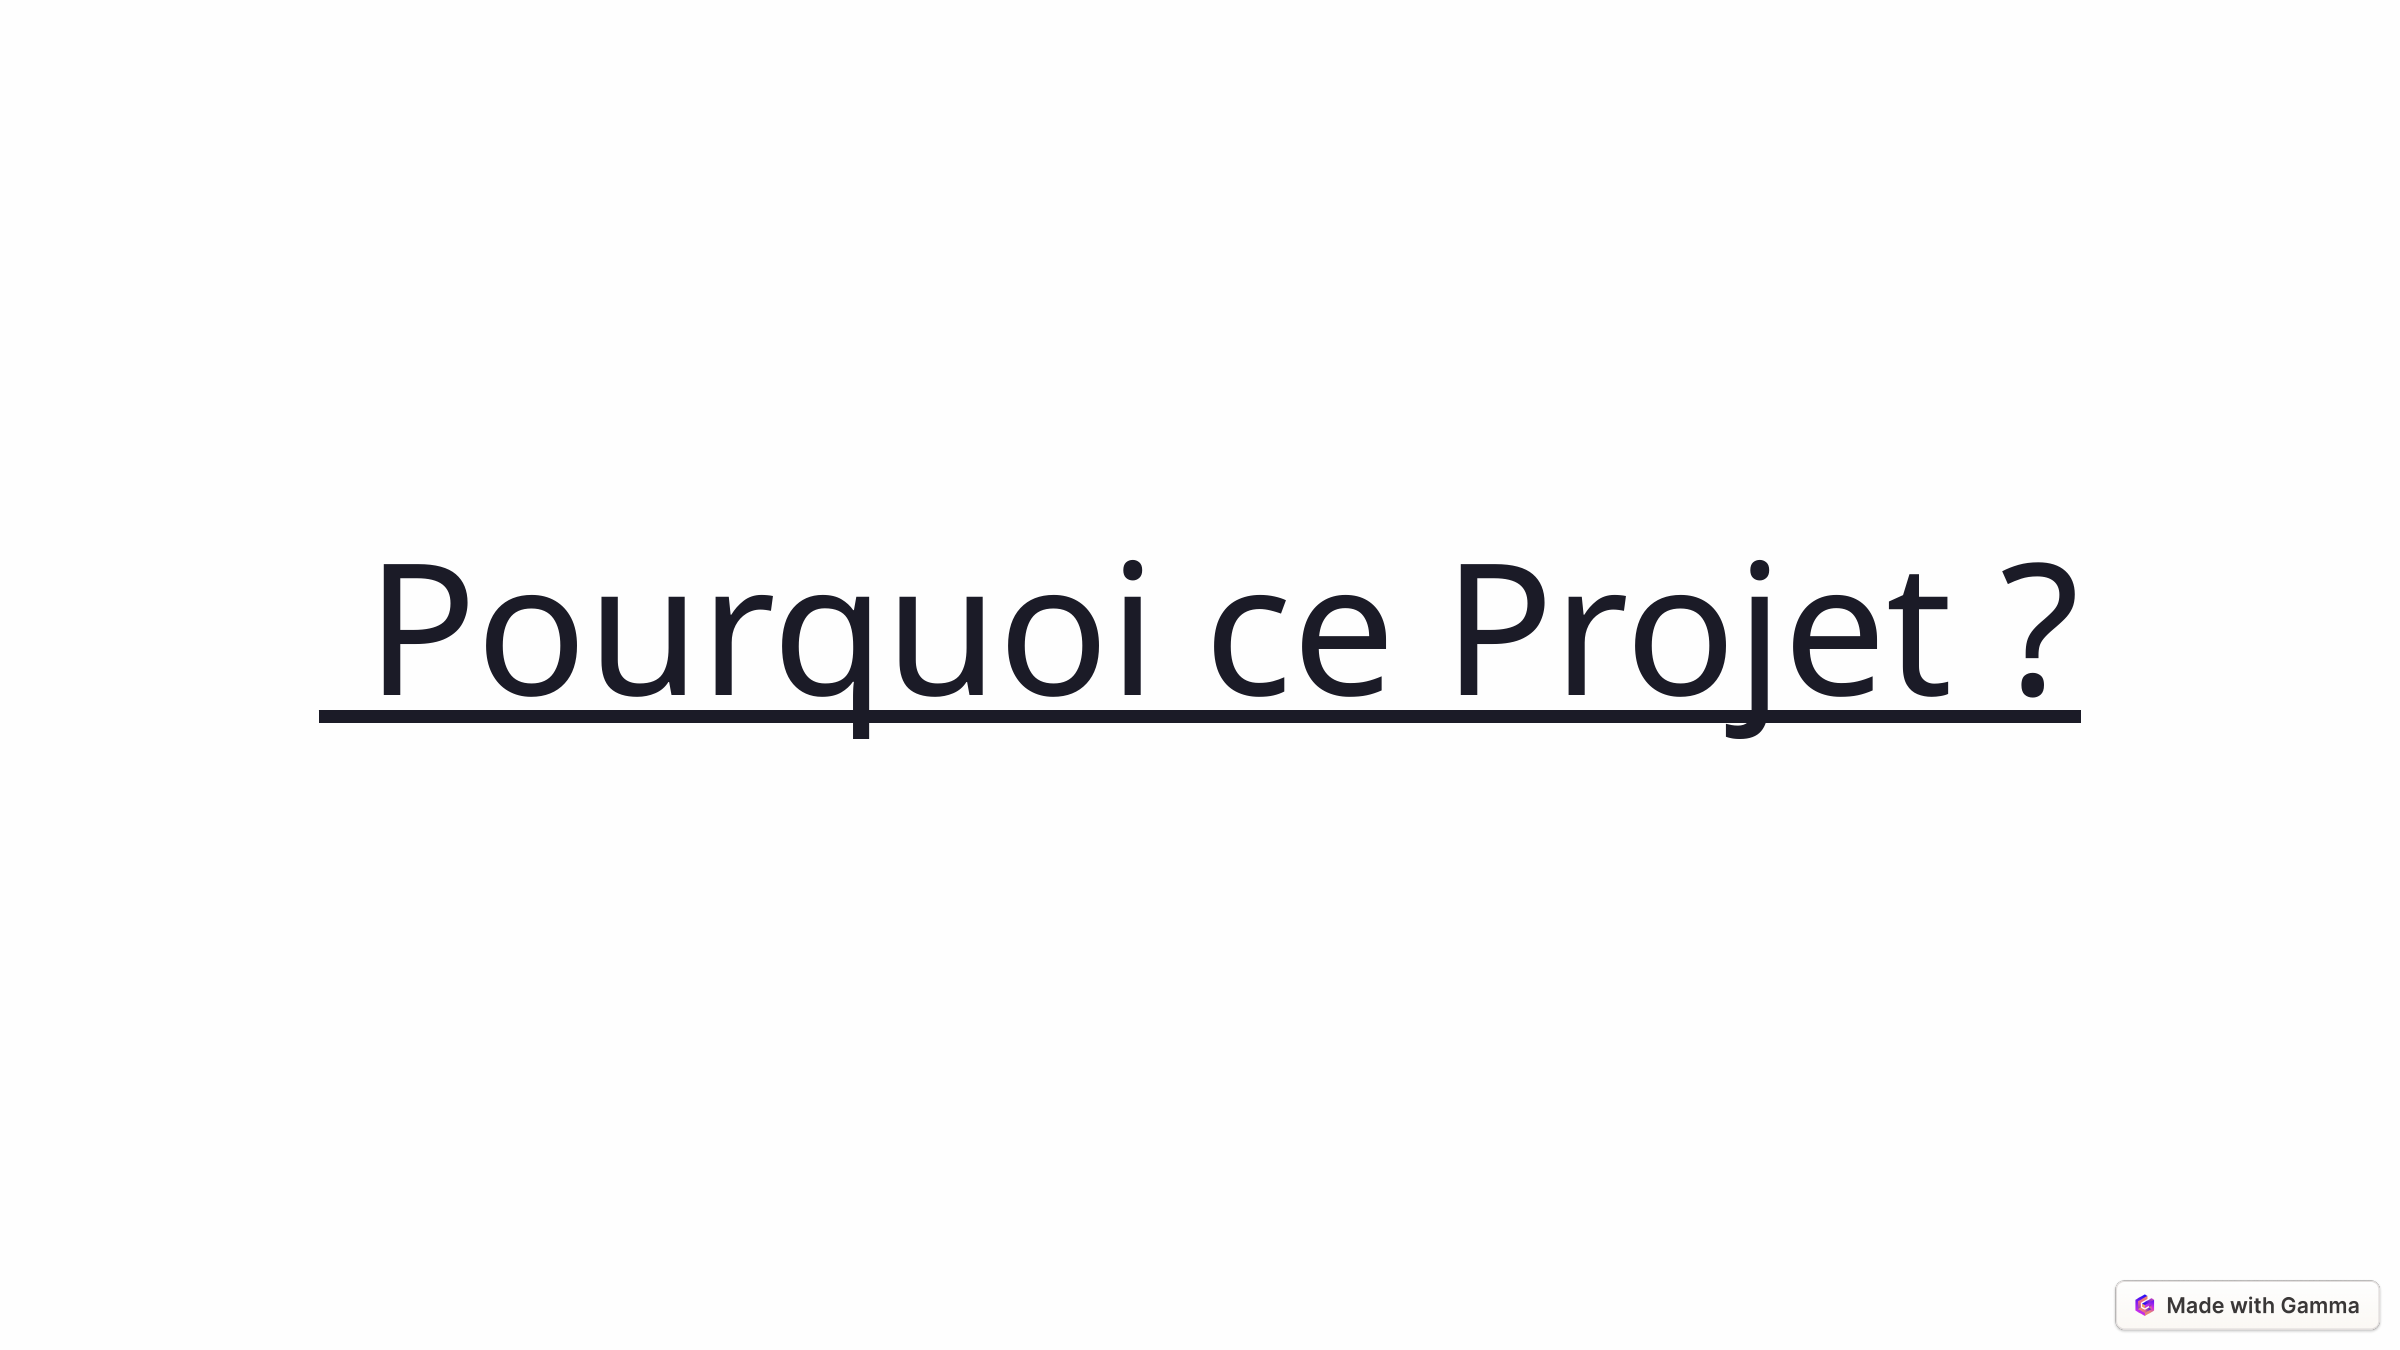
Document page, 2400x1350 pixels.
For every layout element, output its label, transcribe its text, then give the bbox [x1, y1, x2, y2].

picture [2106, 1271, 2389, 1339]
text_box Pourquoi ce Projet ? [0, 616, 2400, 734]
